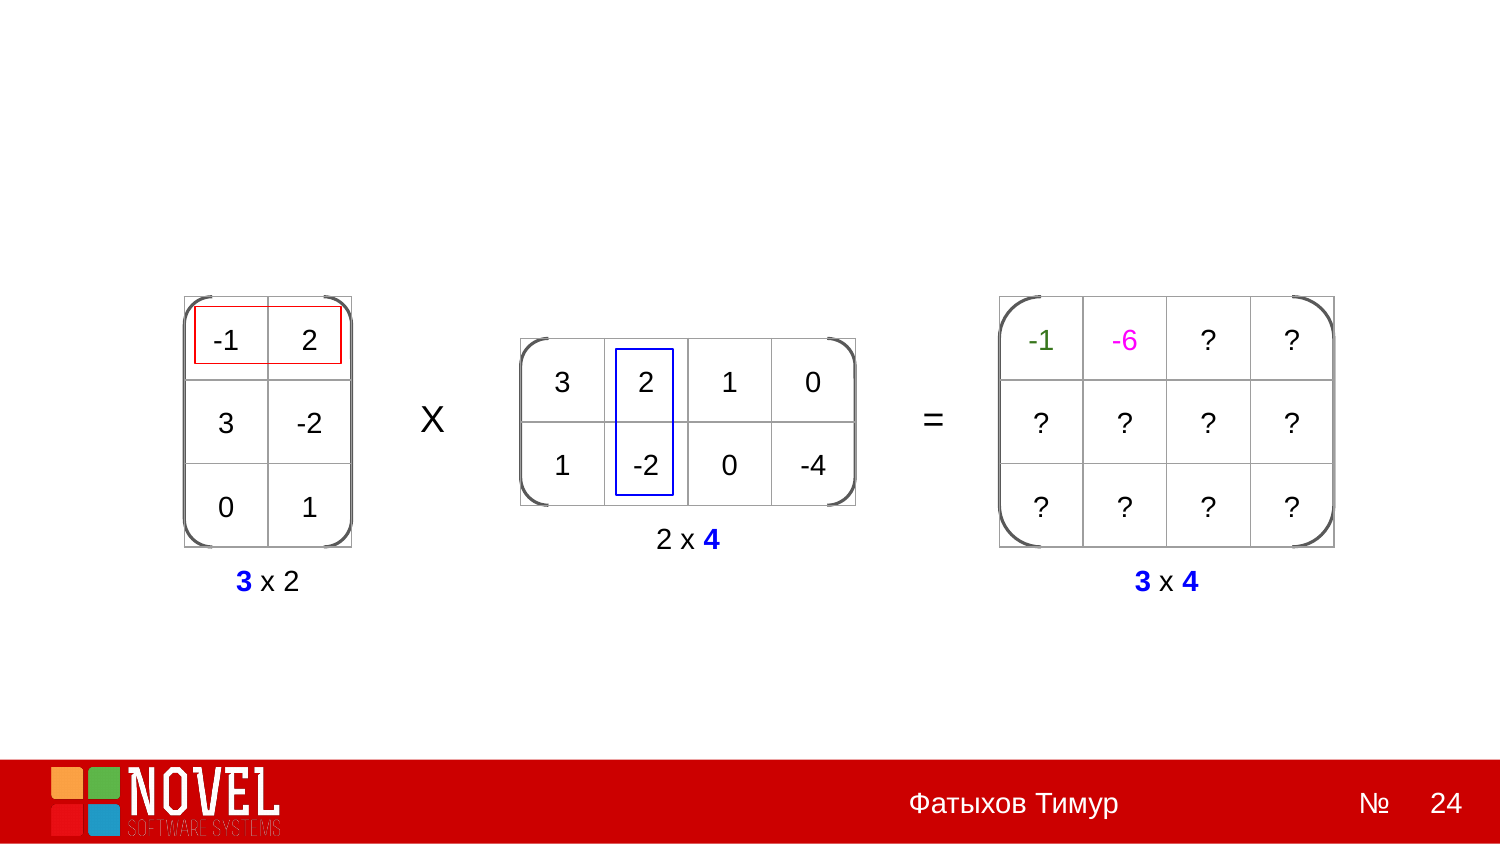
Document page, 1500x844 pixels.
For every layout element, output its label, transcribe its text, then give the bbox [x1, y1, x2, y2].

table_header 3 [521, 339, 604, 421]
table_header 2 [605, 339, 687, 421]
table_header -1 [185, 297, 267, 379]
table_header 1 [689, 339, 771, 421]
table_header 2 [269, 297, 351, 379]
table_cell ? [1167, 381, 1250, 463]
text_box 2 x 4 [636, 505, 740, 589]
table_header 1 [269, 464, 351, 546]
table_header -1 [1000, 297, 1082, 379]
table_cell ? [1000, 381, 1082, 463]
table_header ? [1251, 464, 1333, 546]
text_box = [899, 379, 968, 464]
table_header ? [1084, 464, 1166, 546]
table_cell -4 [772, 423, 855, 505]
text_box X [397, 379, 467, 464]
table_header ? [1251, 297, 1333, 379]
picture [51, 767, 280, 836]
table_cell 3 [185, 381, 267, 463]
text_box 3 x 2 [216, 547, 320, 631]
table_header ? [1167, 297, 1250, 379]
table_cell 1 [521, 423, 604, 505]
table_cell 0 [689, 423, 771, 505]
table_header ? [1000, 464, 1082, 546]
table_header -6 [1084, 297, 1166, 379]
table_cell ? [1084, 381, 1166, 463]
table_header 0 [772, 339, 855, 421]
table_cell -2 [269, 381, 351, 463]
table_cell ? [1251, 381, 1333, 463]
text_box [616, 348, 674, 495]
table_header 0 [185, 464, 267, 546]
table_header ? [1167, 464, 1250, 546]
text_box [194, 306, 341, 364]
table_cell -2 [605, 423, 687, 505]
slide_number ‹#› [1415, 759, 1500, 844]
text_box 3 x 4 [1115, 548, 1219, 631]
